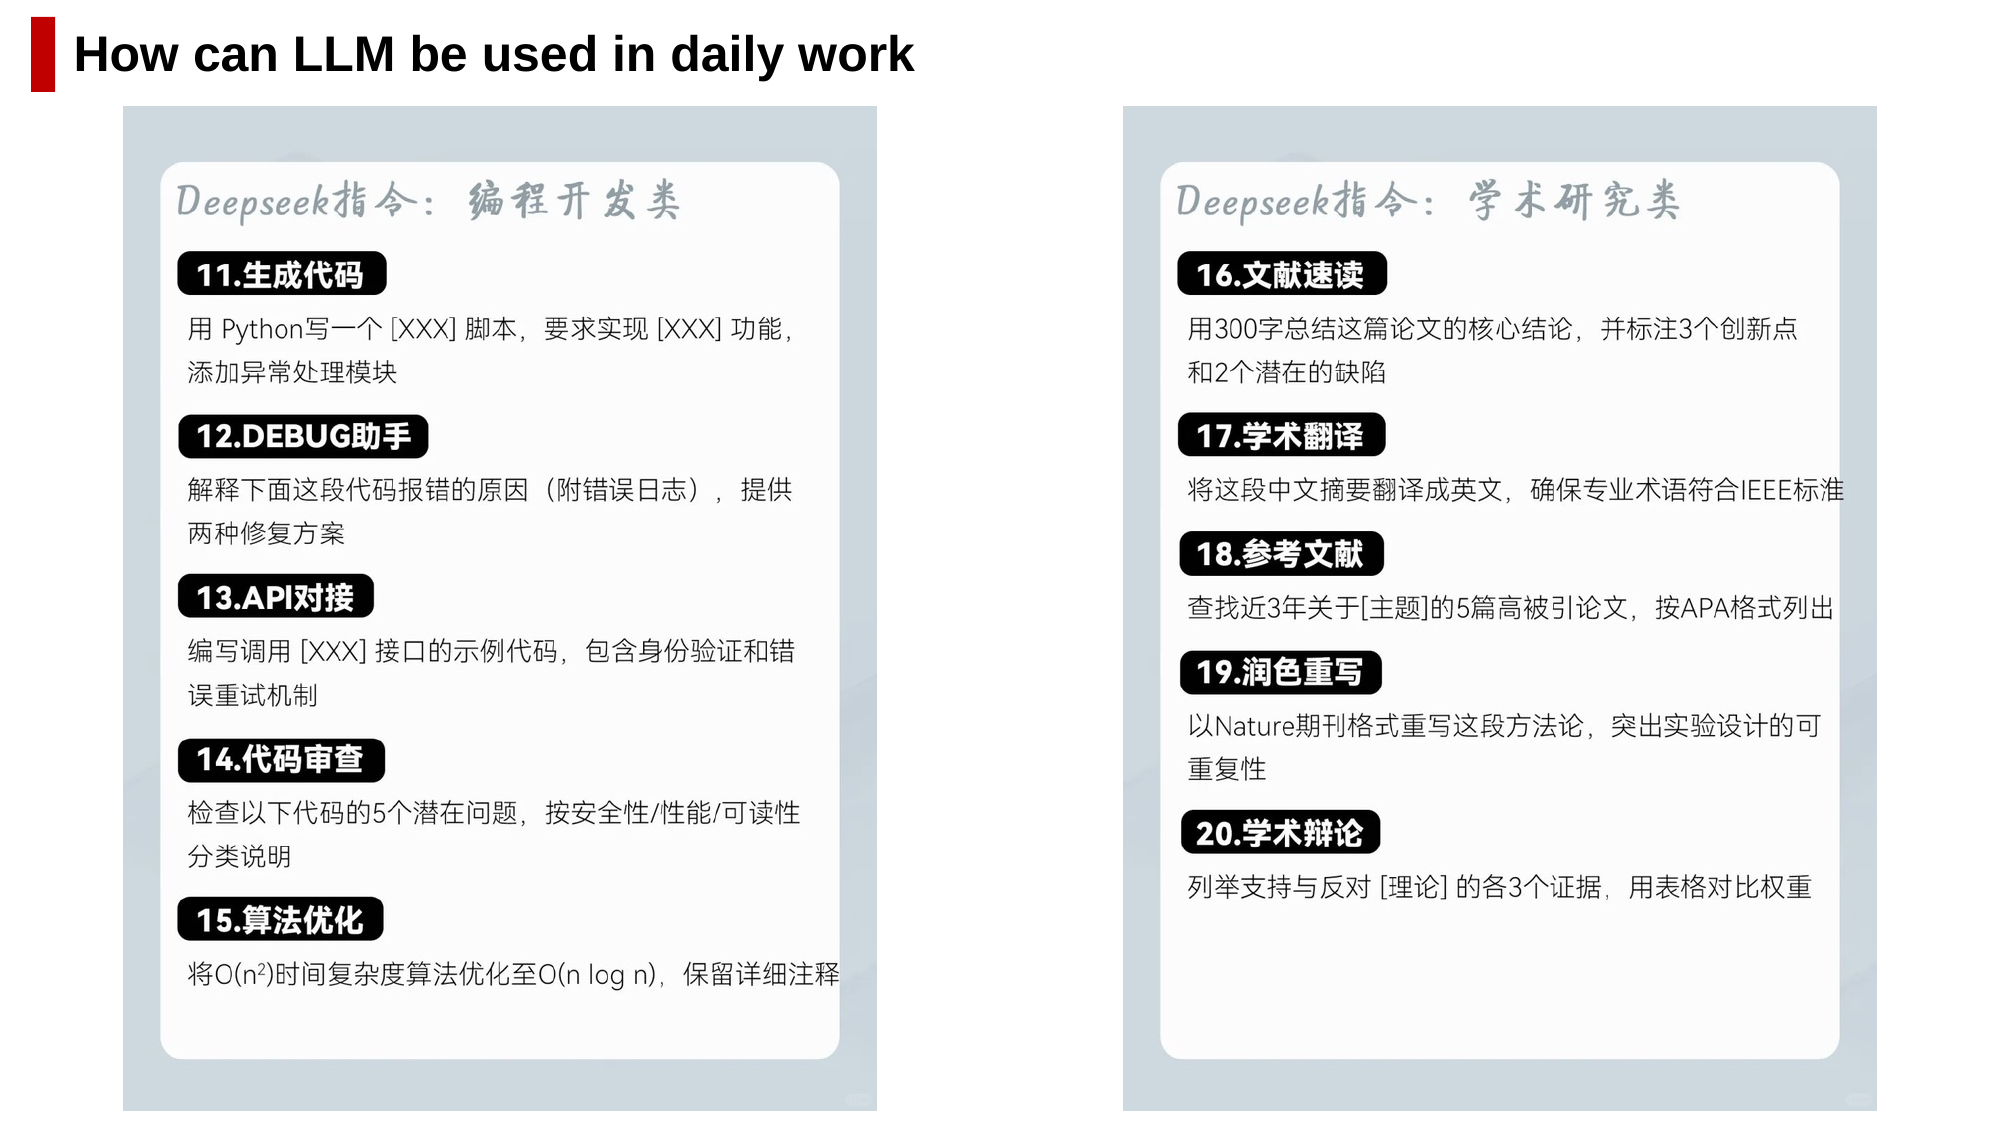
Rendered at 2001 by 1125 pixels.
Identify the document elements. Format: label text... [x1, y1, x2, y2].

picture [123, 106, 877, 1111]
text_box How can LLM be used in daily work [58, 13, 931, 89]
picture [1123, 106, 1877, 1111]
text_box [30, 16, 56, 93]
